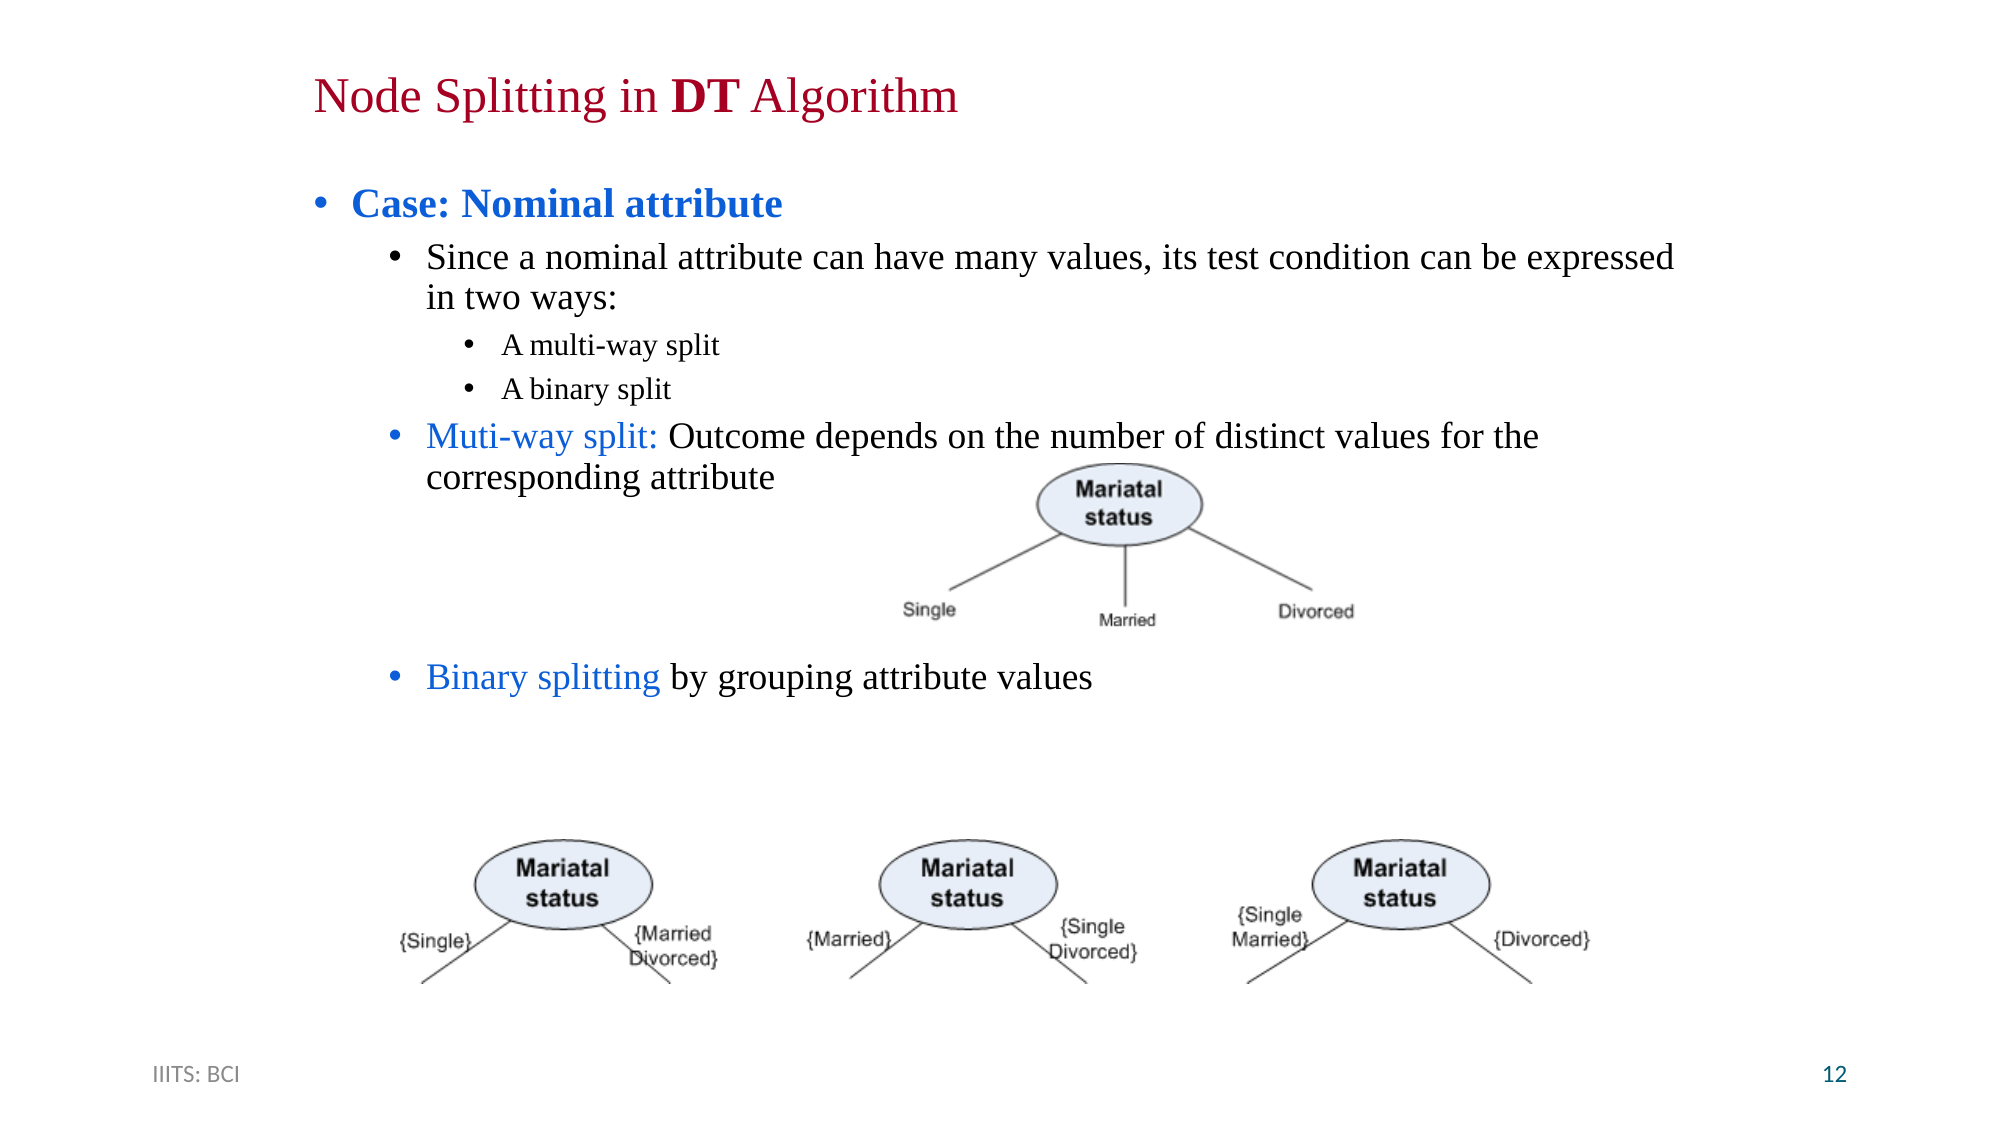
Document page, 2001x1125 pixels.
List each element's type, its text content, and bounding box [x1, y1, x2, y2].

picture [903, 463, 1355, 631]
list Case: Nominal attribute Since a nominal attribute can have many values, its test condition can be expressed in two ways: A multi-way split A binary split Muti-way split: Outcome depends on the number of distinct values for the corresponding attribute Binary splitting by grouping attribute values [298, 174, 1694, 960]
picture [400, 839, 1592, 984]
title Node Splitting in DT Algorithm [298, 42, 1681, 151]
slide_number 12 [1412, 1042, 1863, 1103]
slide_number IIITS: BCI [137, 1042, 588, 1103]
